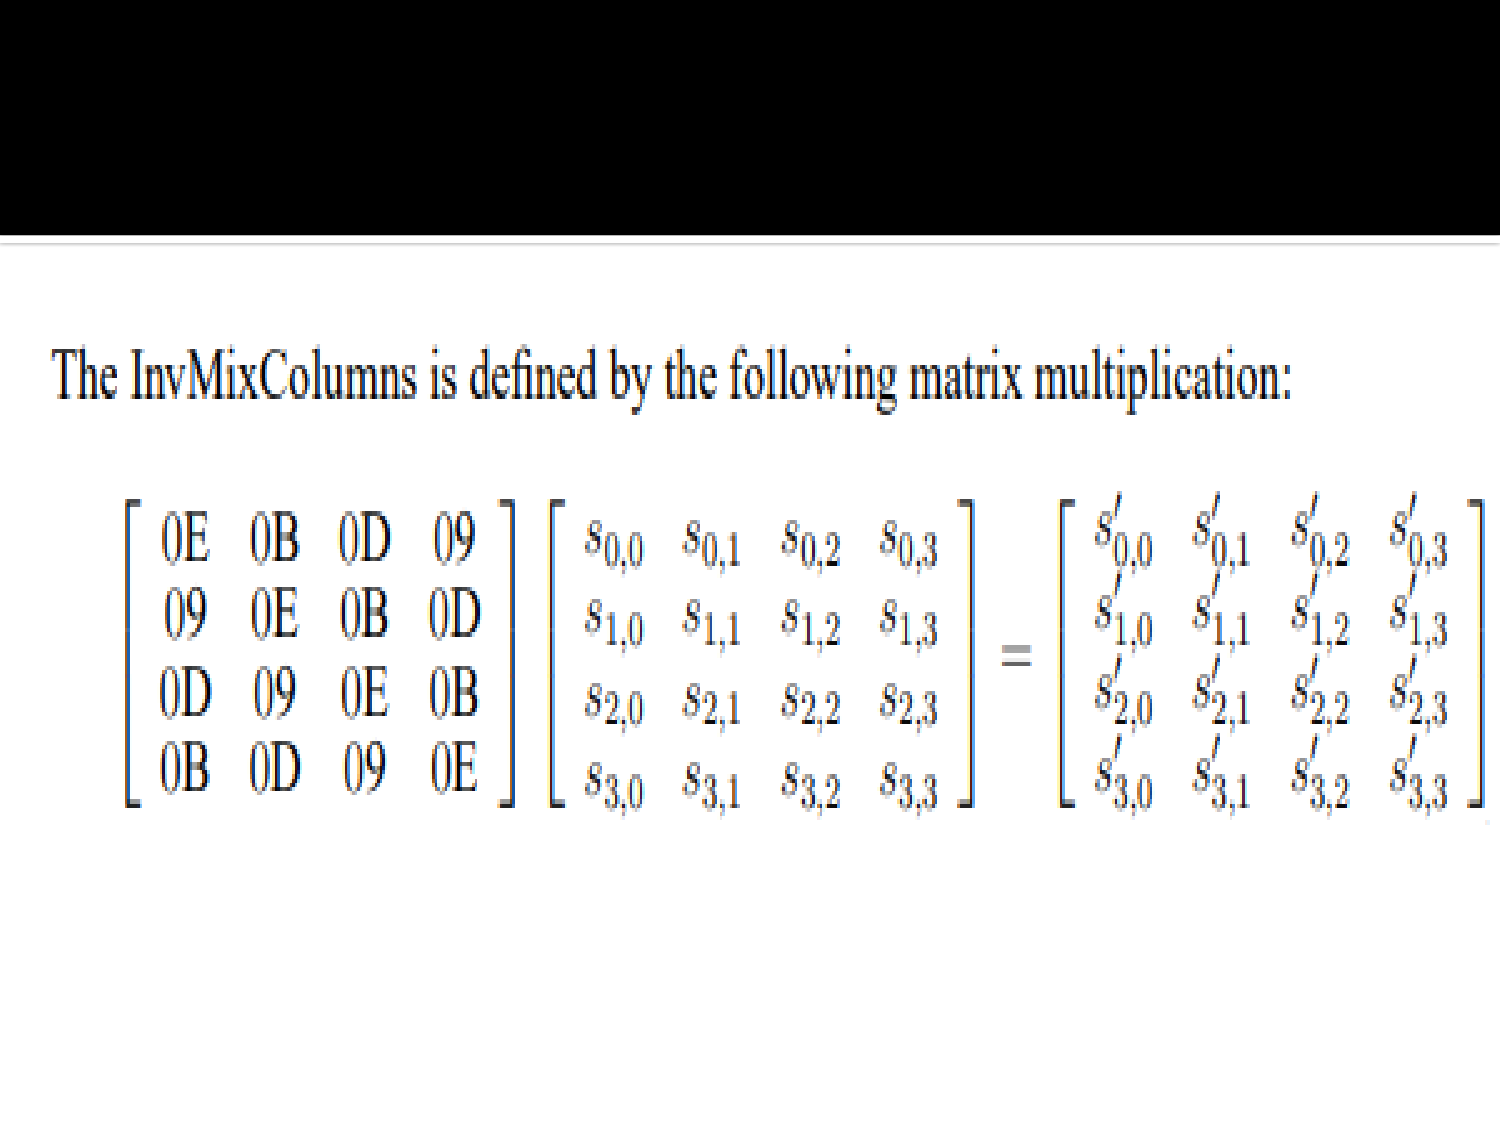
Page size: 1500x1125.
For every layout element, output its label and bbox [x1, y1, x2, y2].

list [45, 324, 1498, 825]
